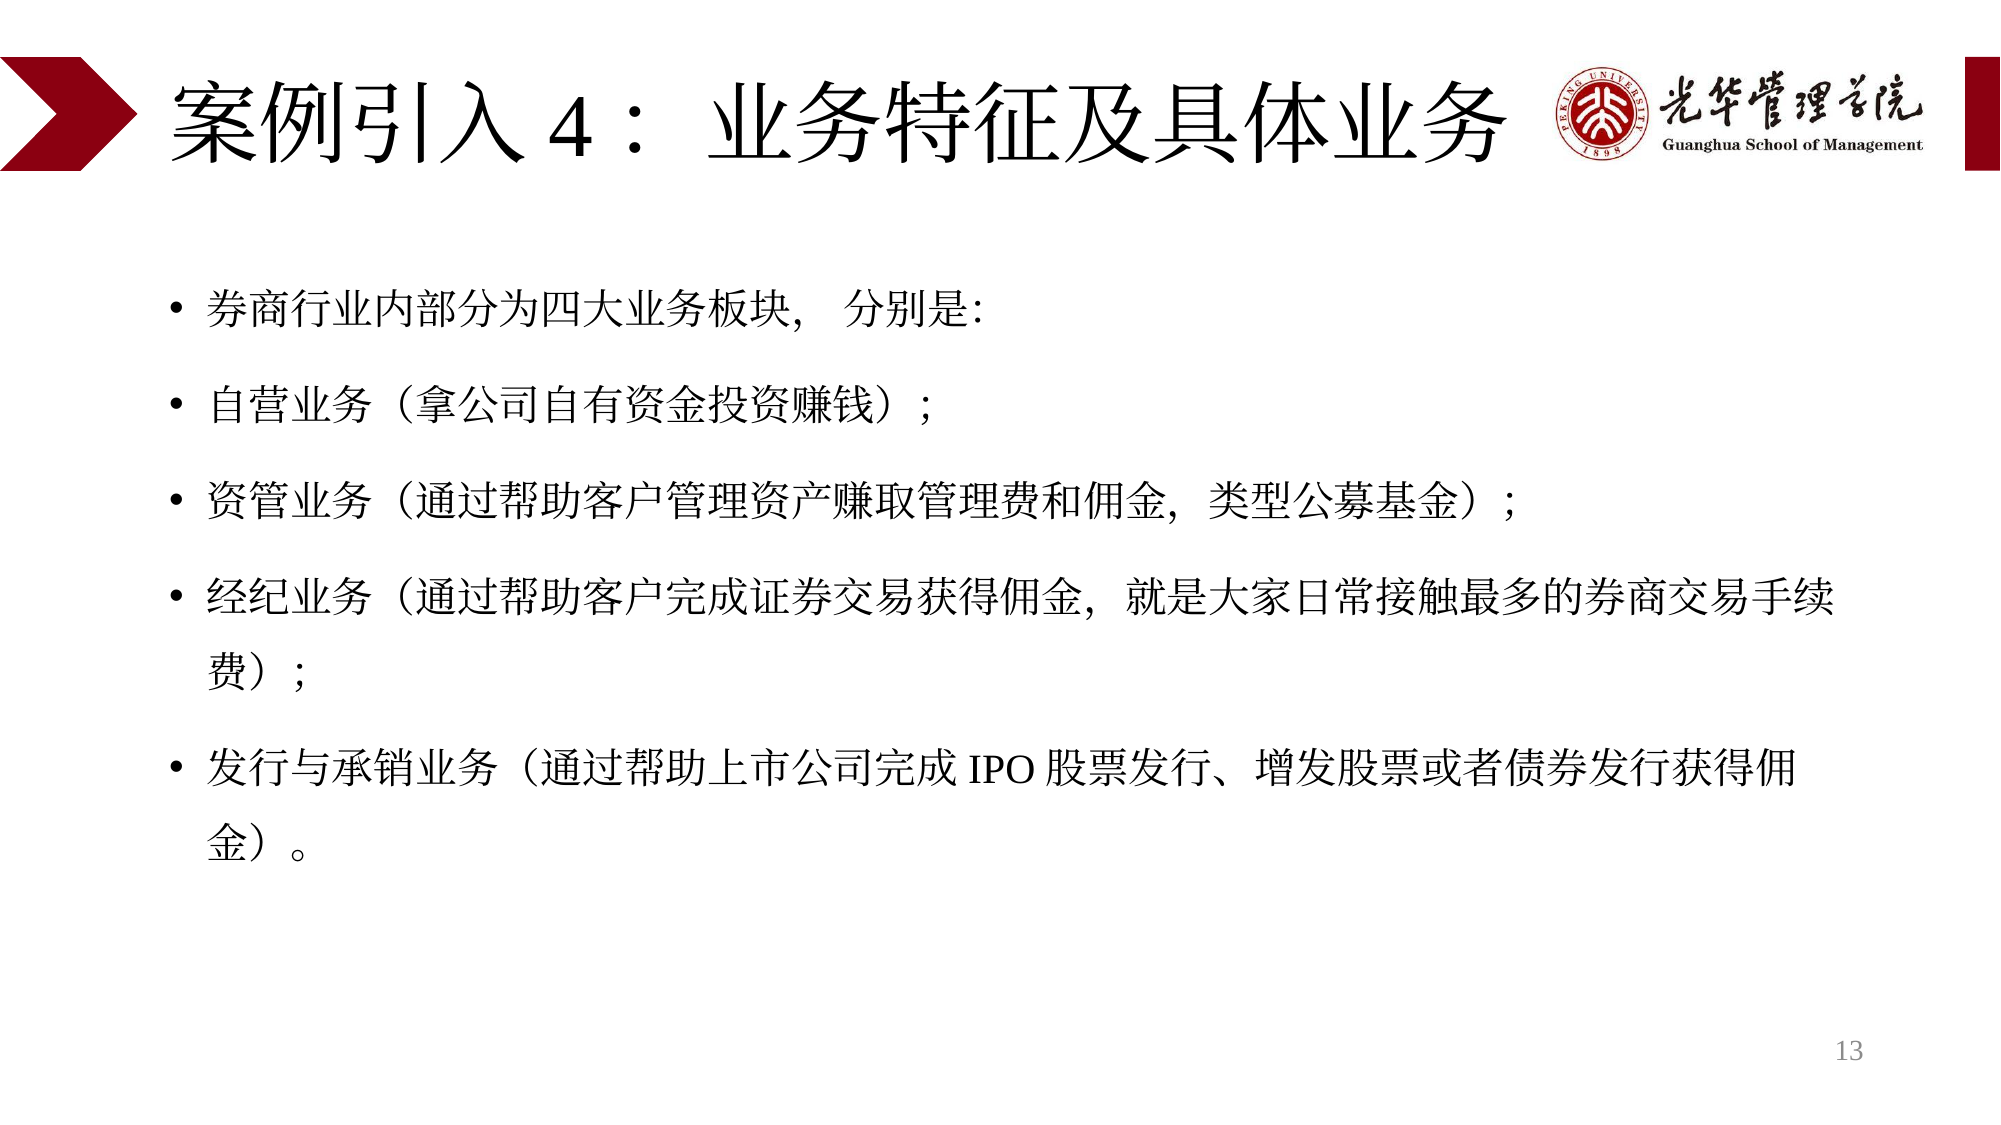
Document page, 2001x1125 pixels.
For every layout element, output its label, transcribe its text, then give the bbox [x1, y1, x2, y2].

picture [1507, 27, 1965, 200]
title 案例引入4：业务特征及具体业务 [154, 59, 1537, 195]
list 券商行业内部分为四大业务板块， 分别是： 自营业务（拿公司自有资金投资赚钱）； 资管业务（通过帮助客户管理资产赚取管理费和佣金，类型公募基金）； 经纪业务（通过帮助客户完成证券交易获得佣金，就是大家日常接触最多的券商交易手续费）； 发行与承销业务（通过帮助上市公司完成IPO股票发行、增发股票或者债券发行获得佣金）。 [154, 249, 1880, 964]
slide_number 13 [1429, 1018, 1880, 1079]
